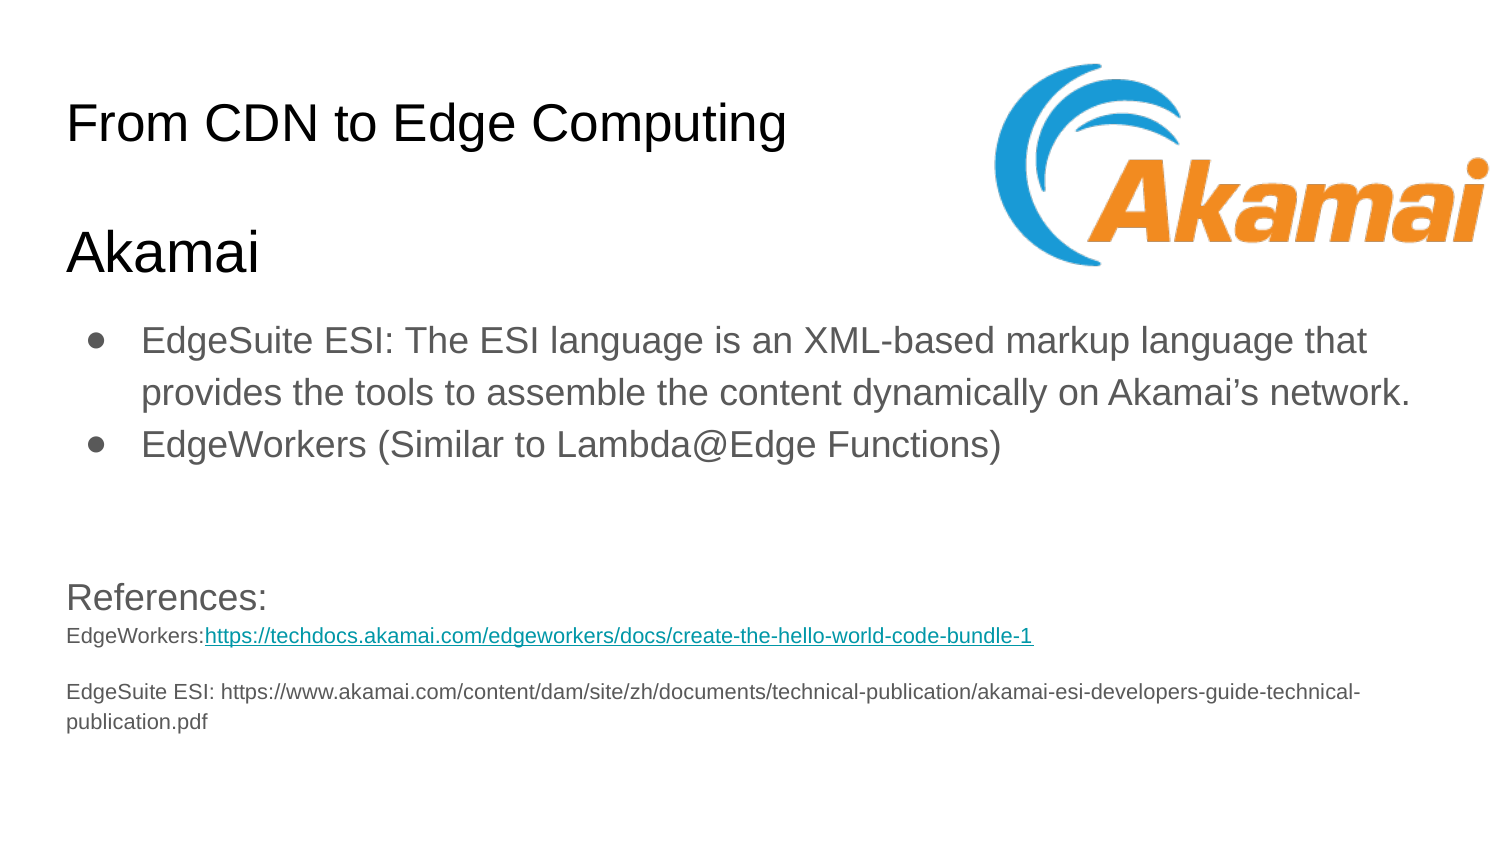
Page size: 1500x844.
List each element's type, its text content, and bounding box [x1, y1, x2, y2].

list Akamai EdgeSuite ESI: The ESI language is an XML-based markup language that provides the tools to assemble the content dynamically on Akamai’s network. EdgeWorkers (Similar to Lambda@Edge Functions) References: EdgeWorkers:https://techdocs.akamai.com/edgeworkers/docs/create-the-hello-world-code-bundle-1 EdgeSuite ESI: https://www.akamai.com/content/dam/site/zh/documents/technical-publication/akamai-esi-developers-guide-technical-publication.pdf [51, 189, 1449, 750]
title From CDN to Edge Computing [51, 72, 987, 167]
picture [992, 59, 1493, 271]
